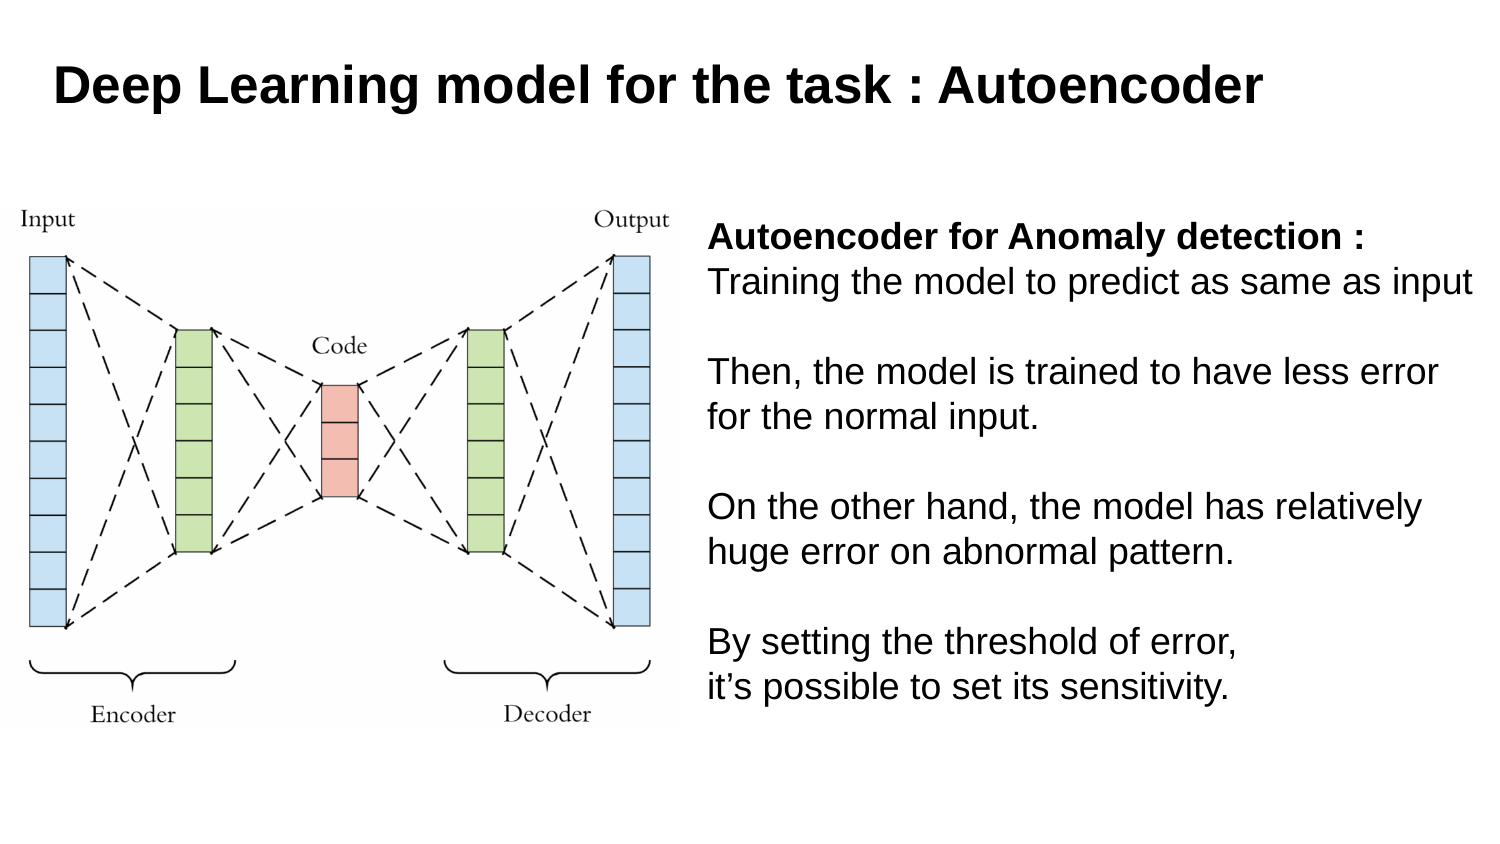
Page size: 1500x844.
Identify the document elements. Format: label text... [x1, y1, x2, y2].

title Deep Learning model for the task : Autoencoder [38, 35, 1437, 130]
text_box Autoencoder for Anomaly detection : Training the model to predict as same as input Then, the model is trained to have less error for the normal input. On the other hand, the model has relatively huge error on abnormal pattern. By setting the threshold of error, it’s possible to set its sensitivity. [692, 197, 1500, 722]
picture [0, 204, 680, 728]
